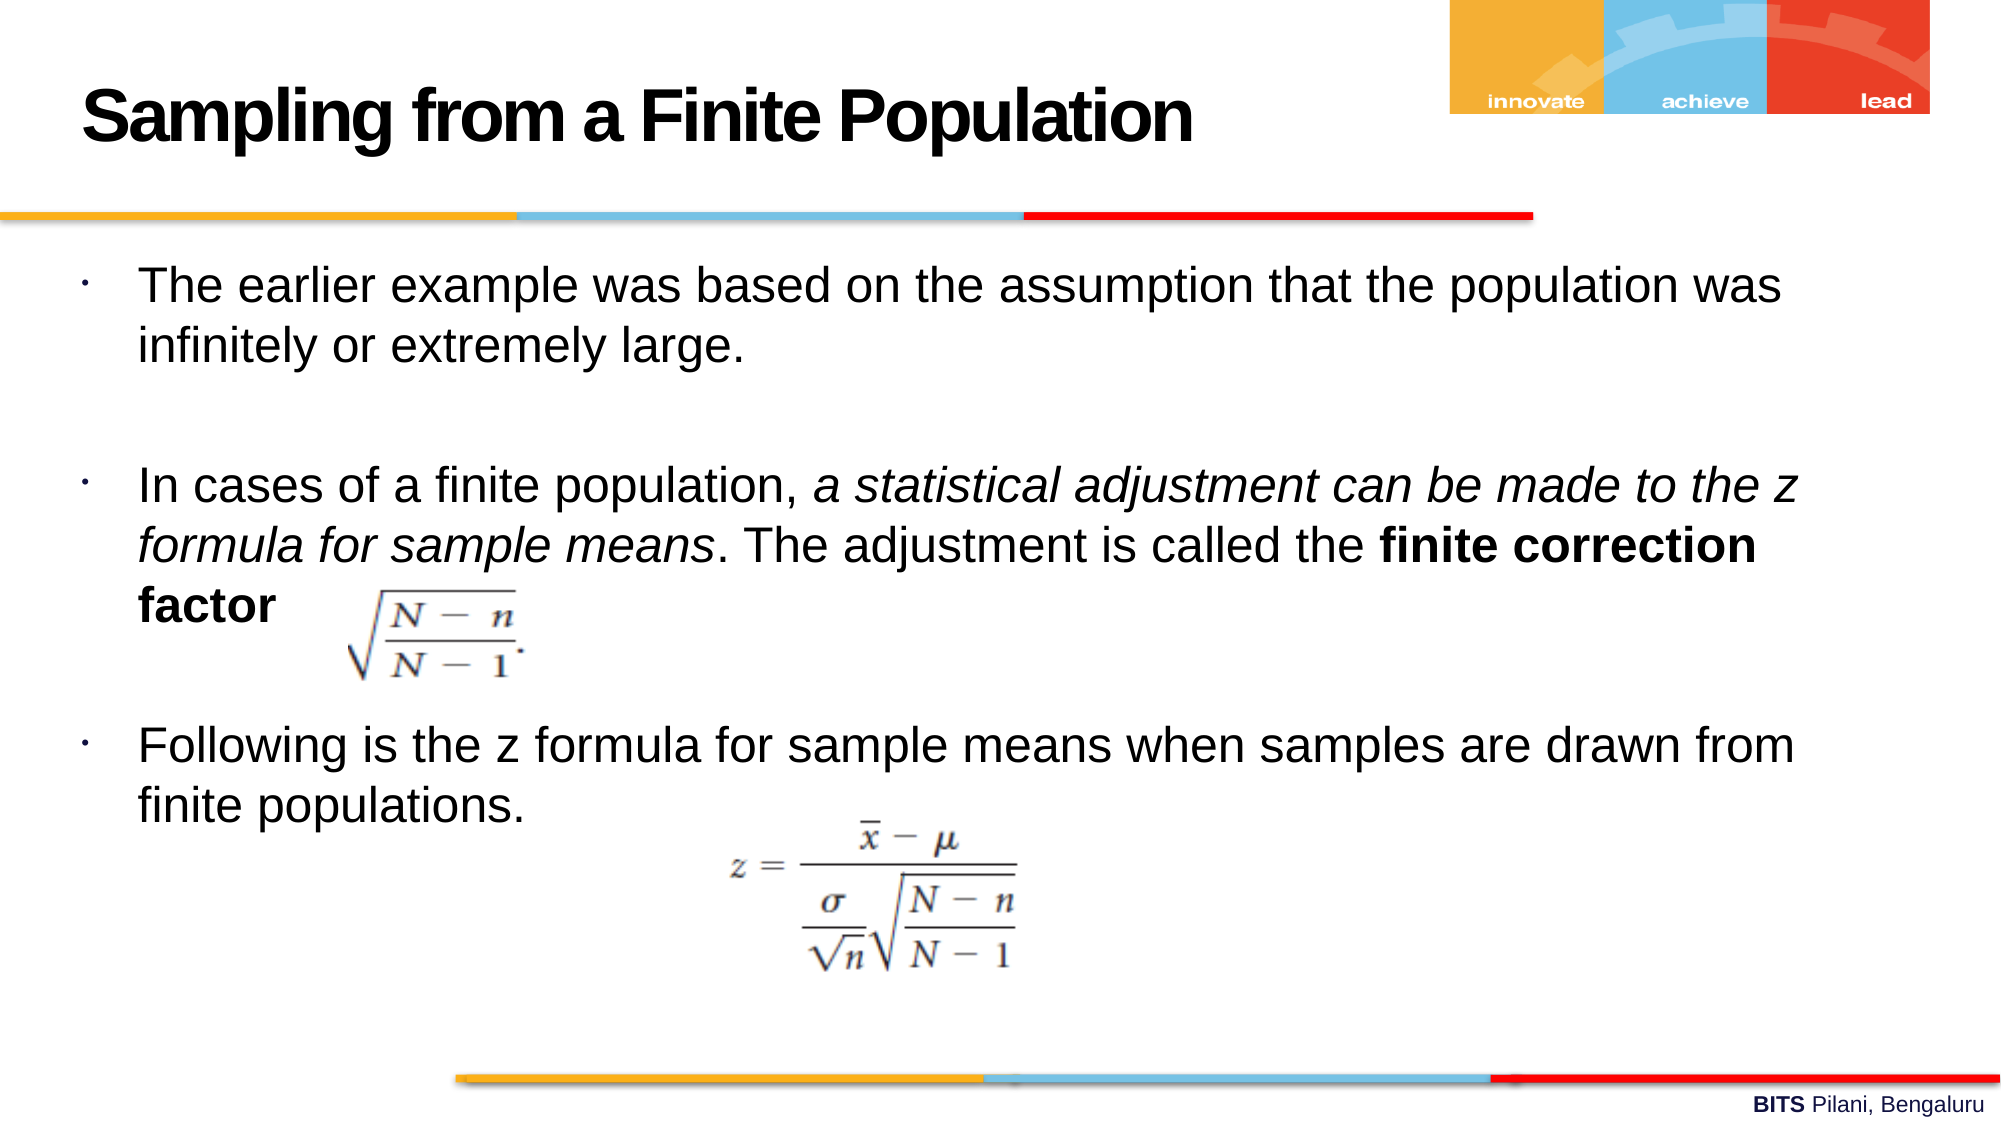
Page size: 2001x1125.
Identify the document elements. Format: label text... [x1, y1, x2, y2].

list The earlier example was based on the assumption that the population was infinitely or extremely large. In cases of a finite population, a statistical adjustment can be made to the z formula for sample means. The adjustment is called the finite correction factor Following is the z formula for sample means when samples are drawn from finite populations. [66, 245, 1867, 988]
list Sampling from a Finite Population [66, 24, 1450, 213]
picture [1449, 0, 1930, 114]
picture [347, 585, 534, 695]
picture [703, 805, 1069, 988]
